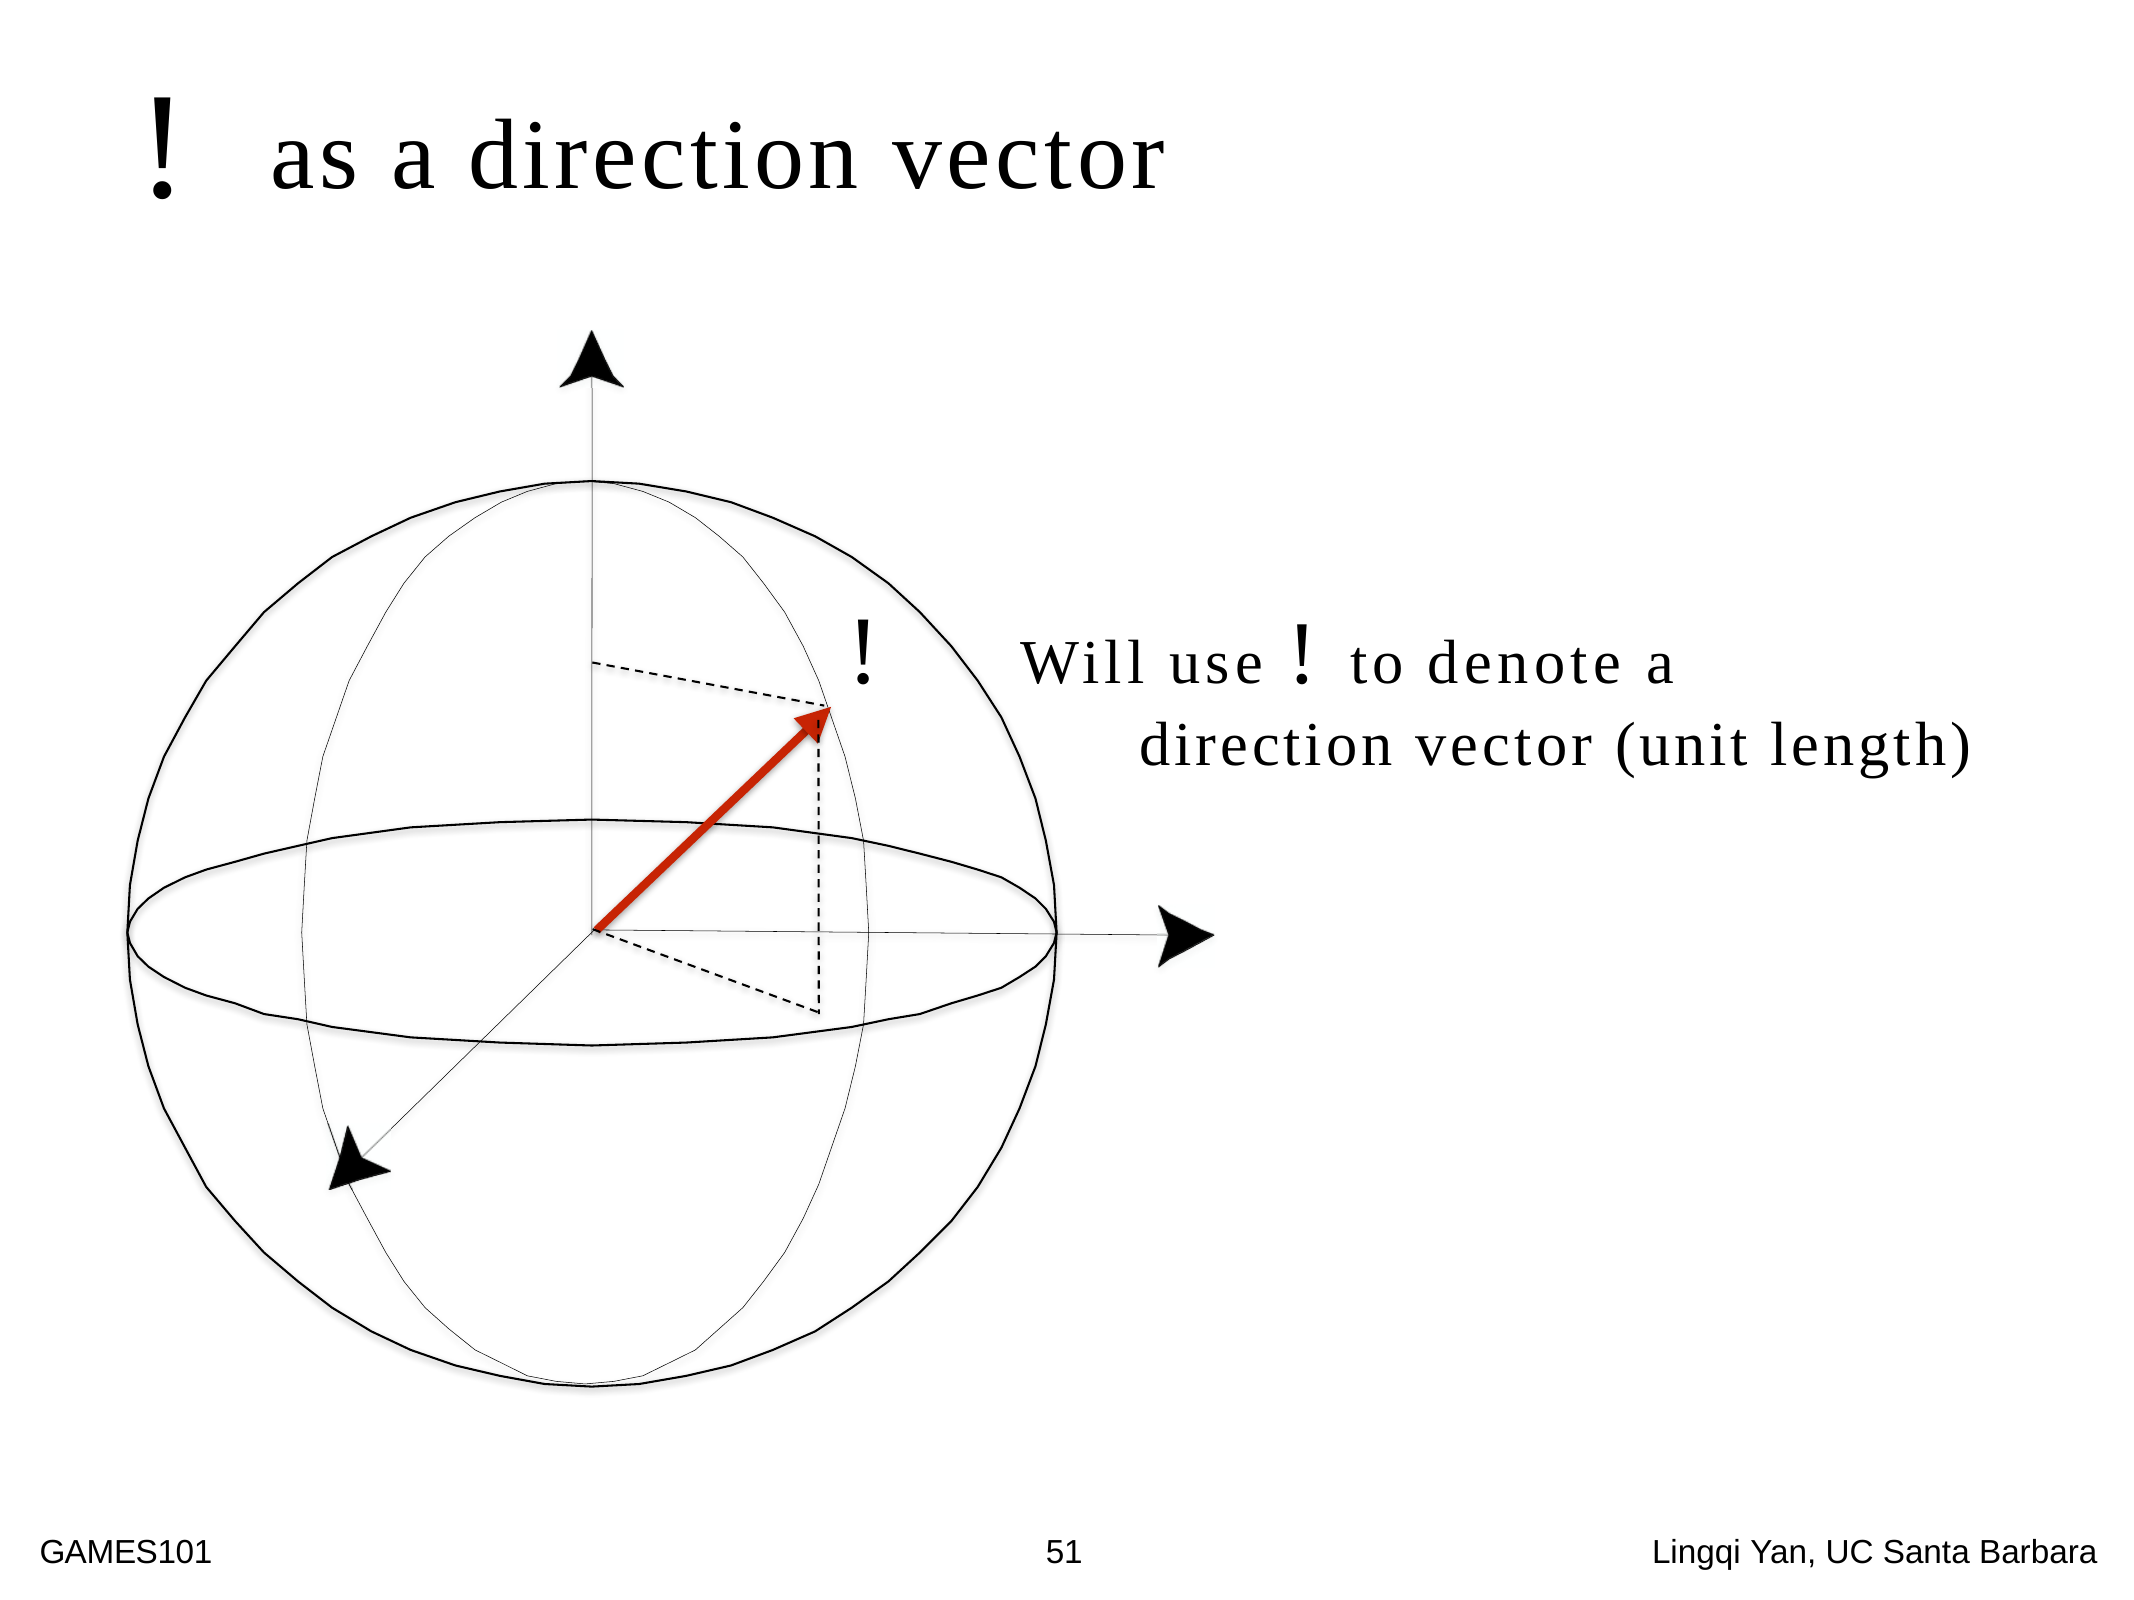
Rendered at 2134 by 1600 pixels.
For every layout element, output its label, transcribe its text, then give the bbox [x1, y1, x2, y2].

picture [1157, 904, 1216, 968]
text_box as a direction vector ! Will use ! to denote a direction vector (unit length) [270, 72, 1979, 778]
text_box GAMES101 51 Lingqi Yan, UC Santa Barbara [39, 1528, 2118, 1570]
picture [557, 329, 624, 388]
picture [325, 1123, 391, 1191]
text_box ! [137, 45, 254, 228]
text_box [596, 778, 760, 929]
text_box [591, 927, 822, 1016]
text_box [816, 778, 821, 1008]
text_box [125, 604, 1059, 1389]
text_box [1063, 931, 1152, 937]
